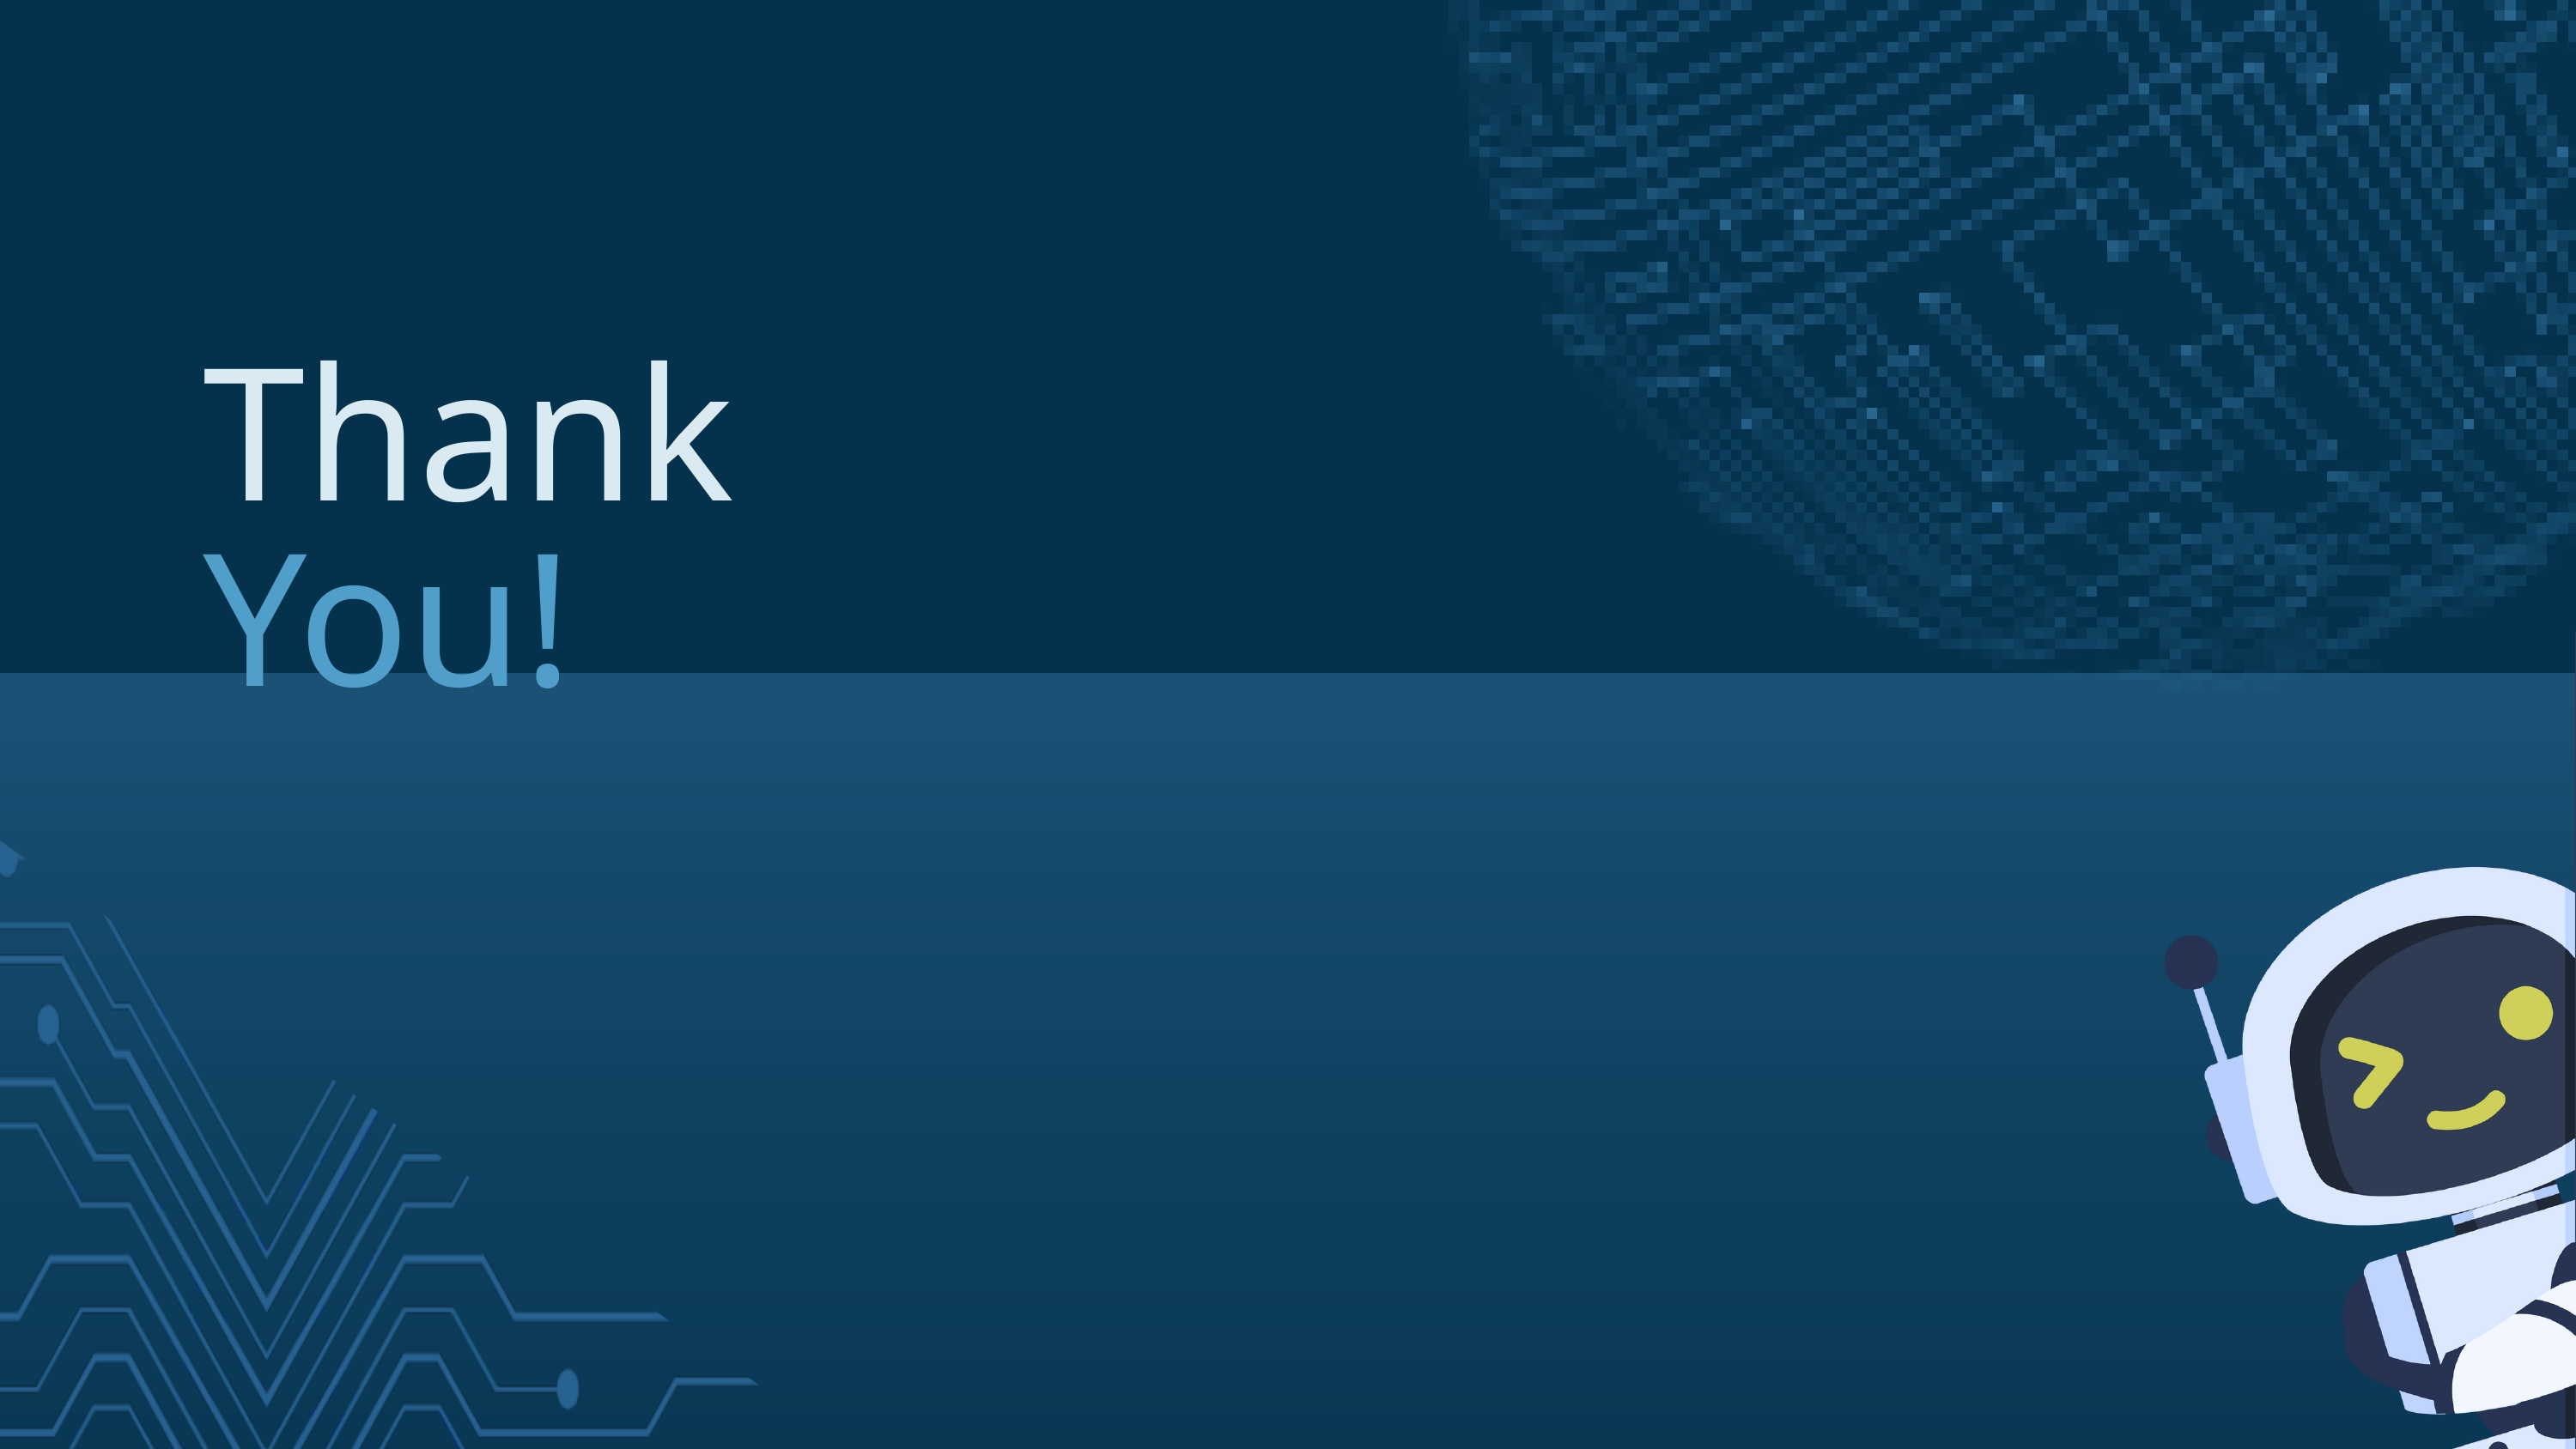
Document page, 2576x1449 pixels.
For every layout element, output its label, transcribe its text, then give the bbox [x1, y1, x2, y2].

text_box [0, 840, 835, 1449]
text_box [1448, 0, 2576, 691]
text_box Thank [203, 280, 779, 465]
text_box [2164, 626, 2576, 1449]
text_box You! [203, 465, 779, 724]
text_box [0, 673, 2164, 1449]
